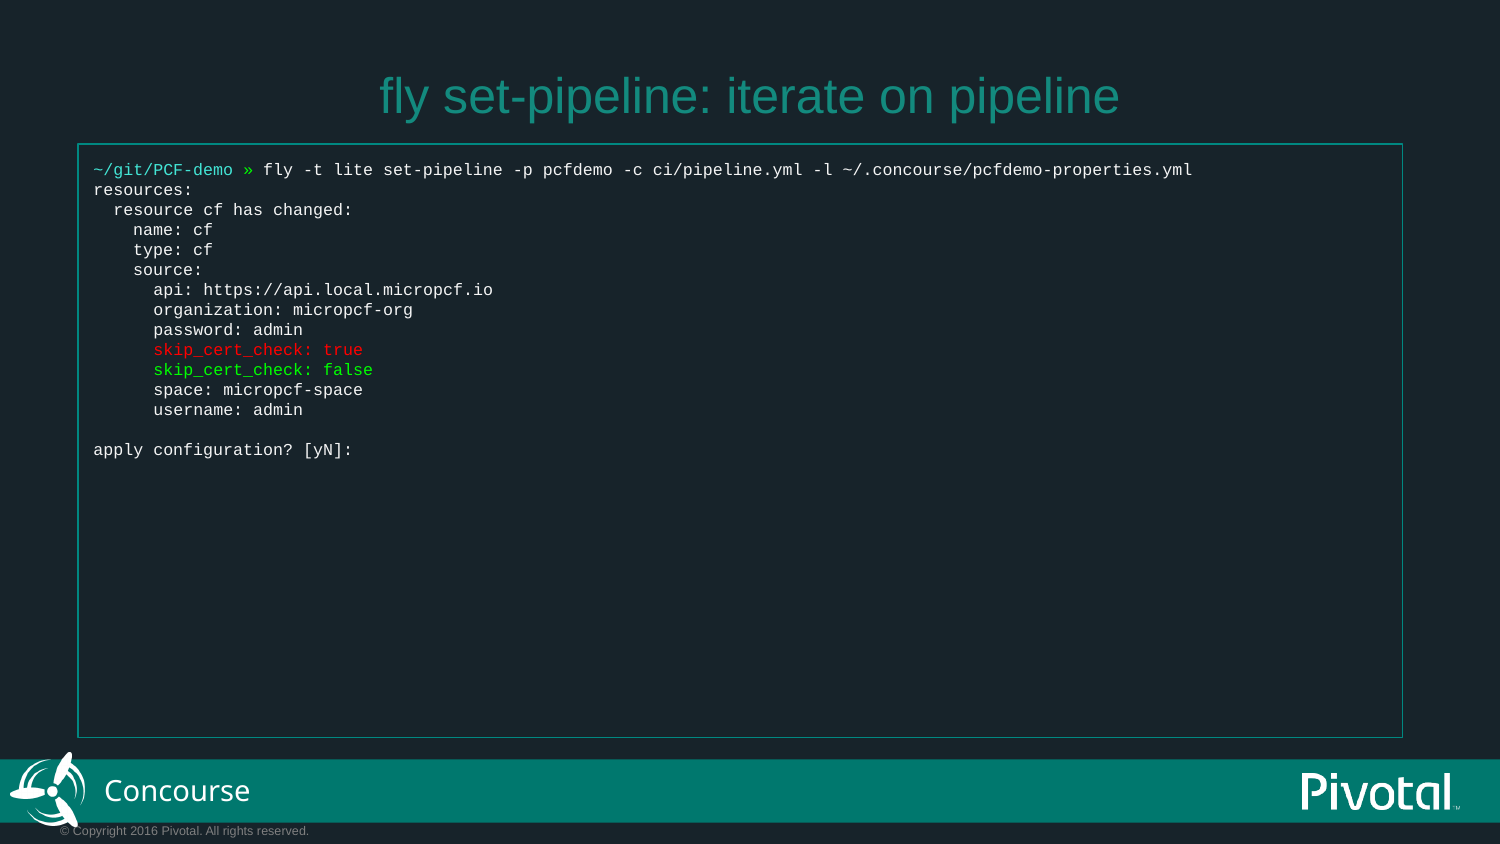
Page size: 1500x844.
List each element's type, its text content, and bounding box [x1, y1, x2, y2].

picture [1302, 773, 1460, 810]
picture [10, 752, 85, 827]
text_box ~/git/PCF-demo » fly -t lite set-pipeline -p pcfdemo -c ci/pipeline.yml -l ~/.concourse/pcfdemo-properties.yml resources: resource cf has changed: name: cf type: cf source: api: https://api.local.micropcf.io organization: micropcf-org password: admin skip_cert_check: true skip_cert_check: false space: micropcf-space username: admin apply configuration? [yN]: [78, 143, 1403, 738]
text_box fly set-pipeline: iterate on pipeline [37, 49, 1463, 132]
